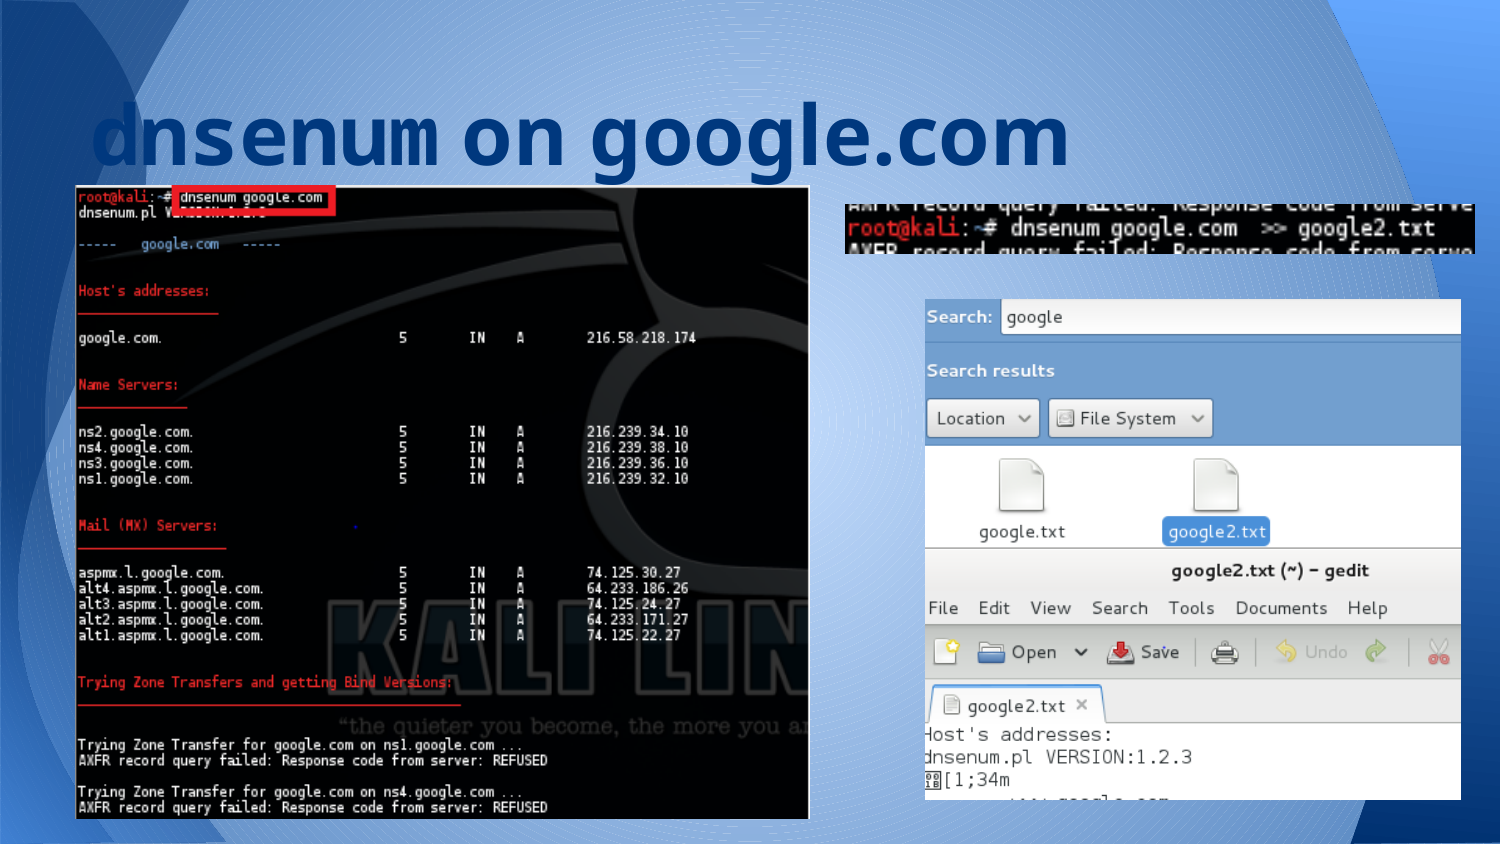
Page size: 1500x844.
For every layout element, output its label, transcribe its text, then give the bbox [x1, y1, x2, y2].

picture [845, 203, 1475, 255]
title dnsenum on google.com [75, 33, 1425, 197]
picture [74, 185, 810, 819]
picture [925, 299, 1461, 800]
